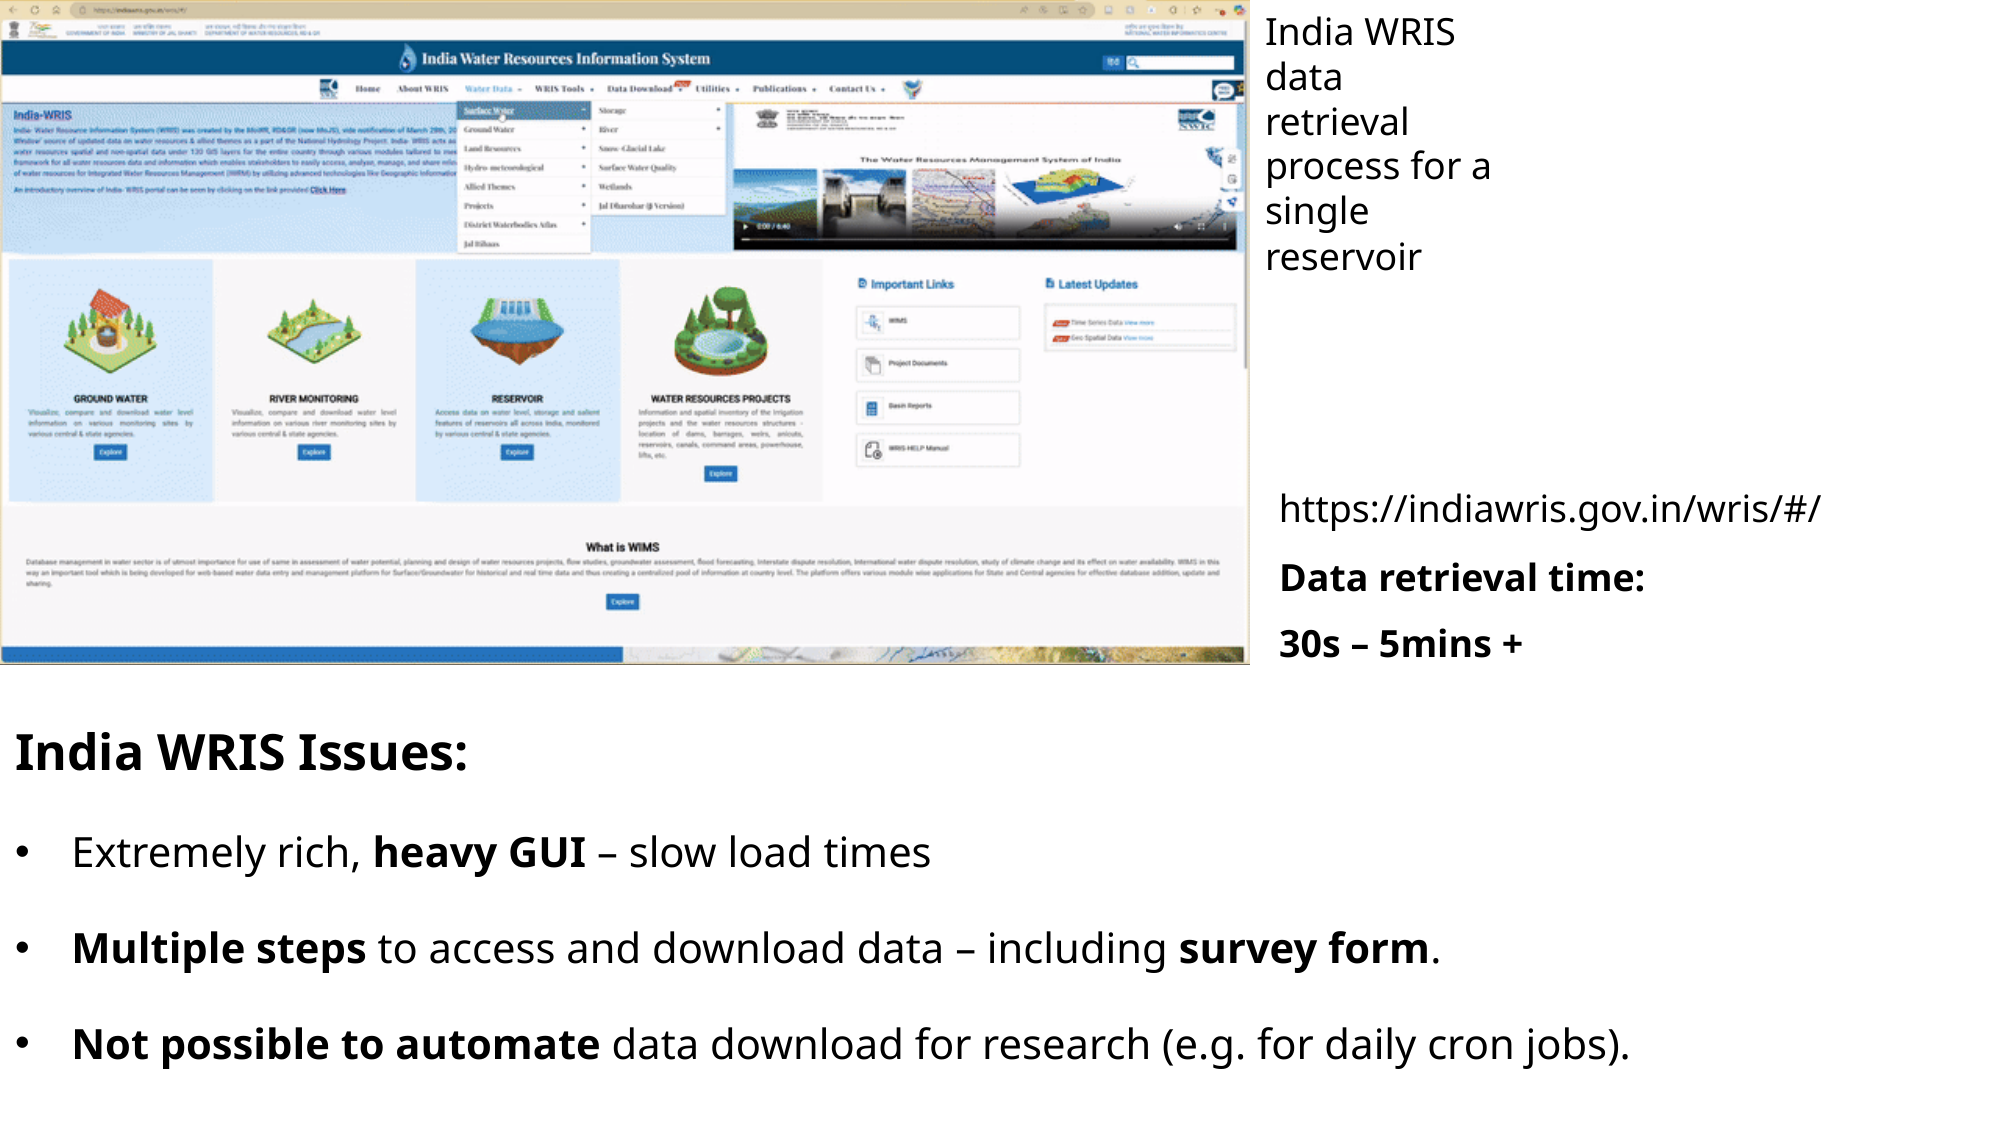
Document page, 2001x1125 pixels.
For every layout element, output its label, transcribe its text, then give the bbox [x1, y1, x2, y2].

text_box https://indiawris.gov.in/wris/#/ [1264, 477, 2000, 538]
text_box Data retrieval time: 30s – 5mins + [1264, 546, 1967, 892]
picture [0, 0, 1250, 665]
text_box India WRIS Issues: Extremely rich, heavy GUI – slow load times Multiple steps to access and download data – including survey form. Not possible to automate data download for research (e.g. for daily cron jobs). [0, 682, 1769, 1100]
text_box India WRIS data retrieval process for a single reservoir [1250, 0, 1509, 345]
